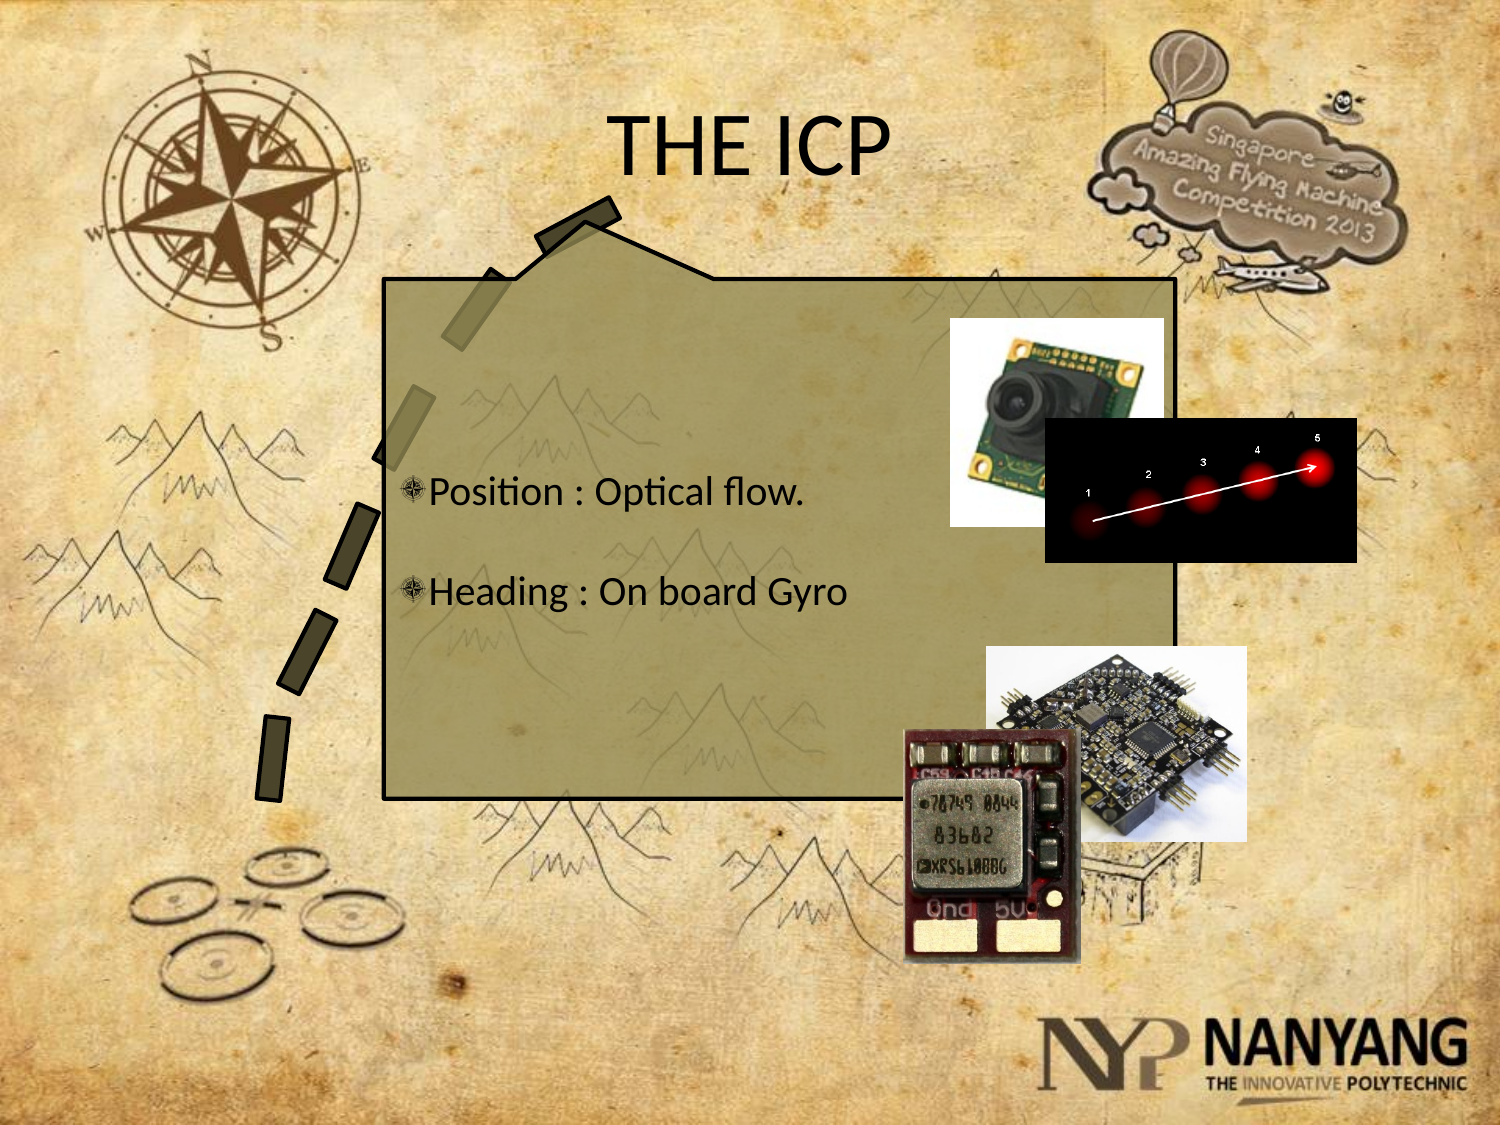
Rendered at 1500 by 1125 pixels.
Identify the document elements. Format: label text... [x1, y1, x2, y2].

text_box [950, 318, 1357, 563]
text_box [533, 195, 622, 253]
text_box [371, 440, 381, 465]
text_box Position : Optical flow. Heading : On board Gyro [381, 219, 1178, 801]
text_box [482, 266, 505, 276]
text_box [903, 646, 1247, 965]
text_box [254, 714, 292, 803]
title THE ICP [75, 45, 1425, 233]
picture [0, 0, 1500, 1125]
text_box [322, 501, 381, 591]
text_box [276, 607, 339, 697]
